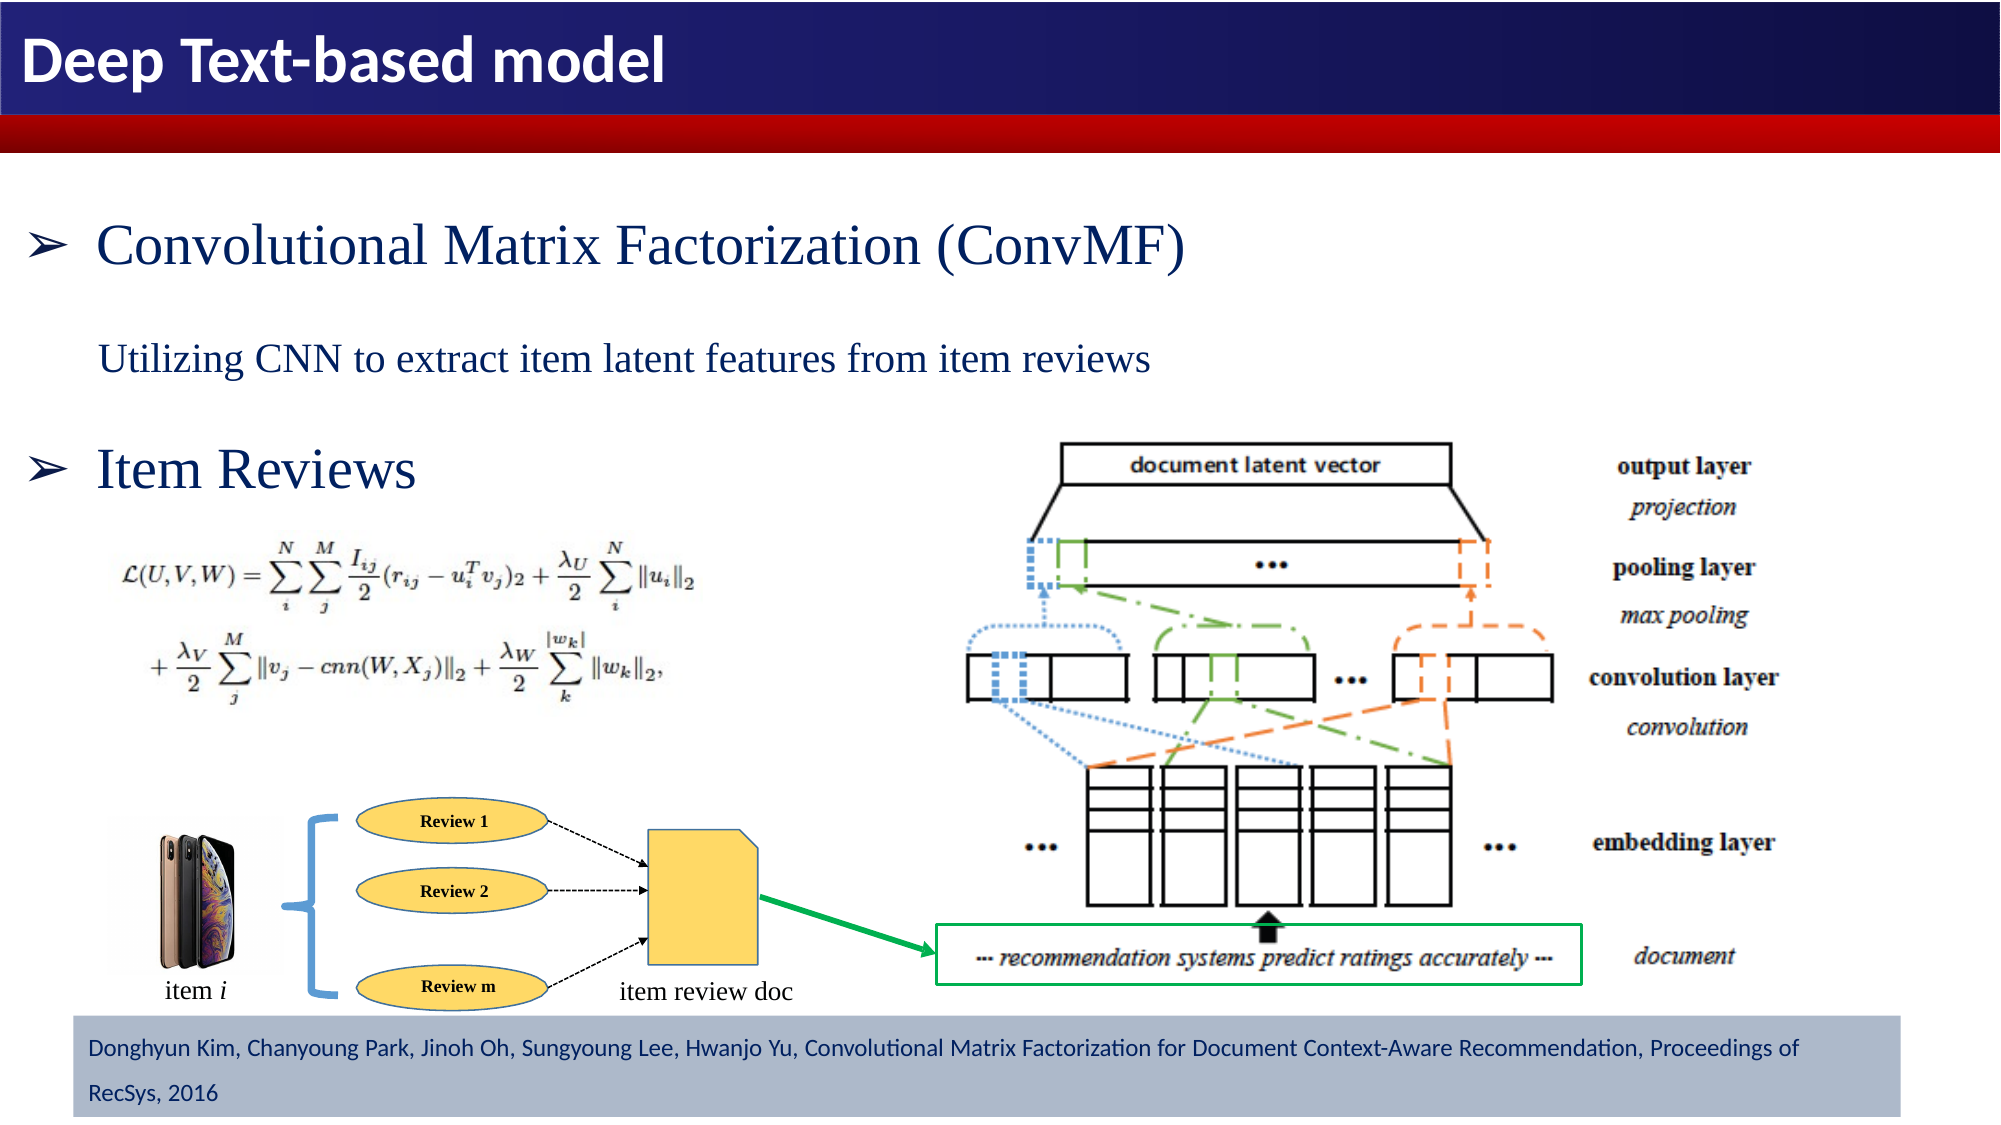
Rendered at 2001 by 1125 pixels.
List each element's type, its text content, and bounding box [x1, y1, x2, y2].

text_box Convolutional Matrix Factorization (ConvMF) Utilizing CNN to extract item latent features from item reviews Item Reviews [20, 204, 1783, 501]
text_box [108, 530, 703, 717]
text_box item i [162, 973, 231, 1006]
text_box [108, 788, 813, 1015]
text_box [107, 816, 284, 975]
text_box Review 2 [405, 872, 520, 909]
text_box [73, 1015, 1901, 1117]
text_box [356, 965, 548, 1011]
title Deep Text-based model [19, 13, 680, 204]
text_box Review m [419, 974, 500, 997]
text_box [547, 819, 649, 868]
text_box [356, 797, 509, 844]
text_box [759, 893, 937, 958]
text_box [936, 924, 1582, 985]
text_box Donghyun Kim, Chanyoung Park, Jinoh Oh, Sungyoung Lee, Hwanjo Yu, Convolutional Matrix Factorization for Document Context-Aware Recommendation, Proceedings of RecSys, 2016 [86, 1030, 1820, 1107]
text_box [639, 885, 649, 896]
text_box item review doc [617, 974, 798, 1007]
text_box Review 1 [405, 802, 520, 839]
text_box [648, 829, 758, 965]
text_box [520, 804, 548, 837]
text_box [356, 867, 509, 914]
text_box [520, 874, 548, 907]
text_box [0, 2, 2000, 153]
text_box [937, 423, 1794, 991]
text_box [547, 937, 649, 989]
text_box [284, 817, 338, 996]
